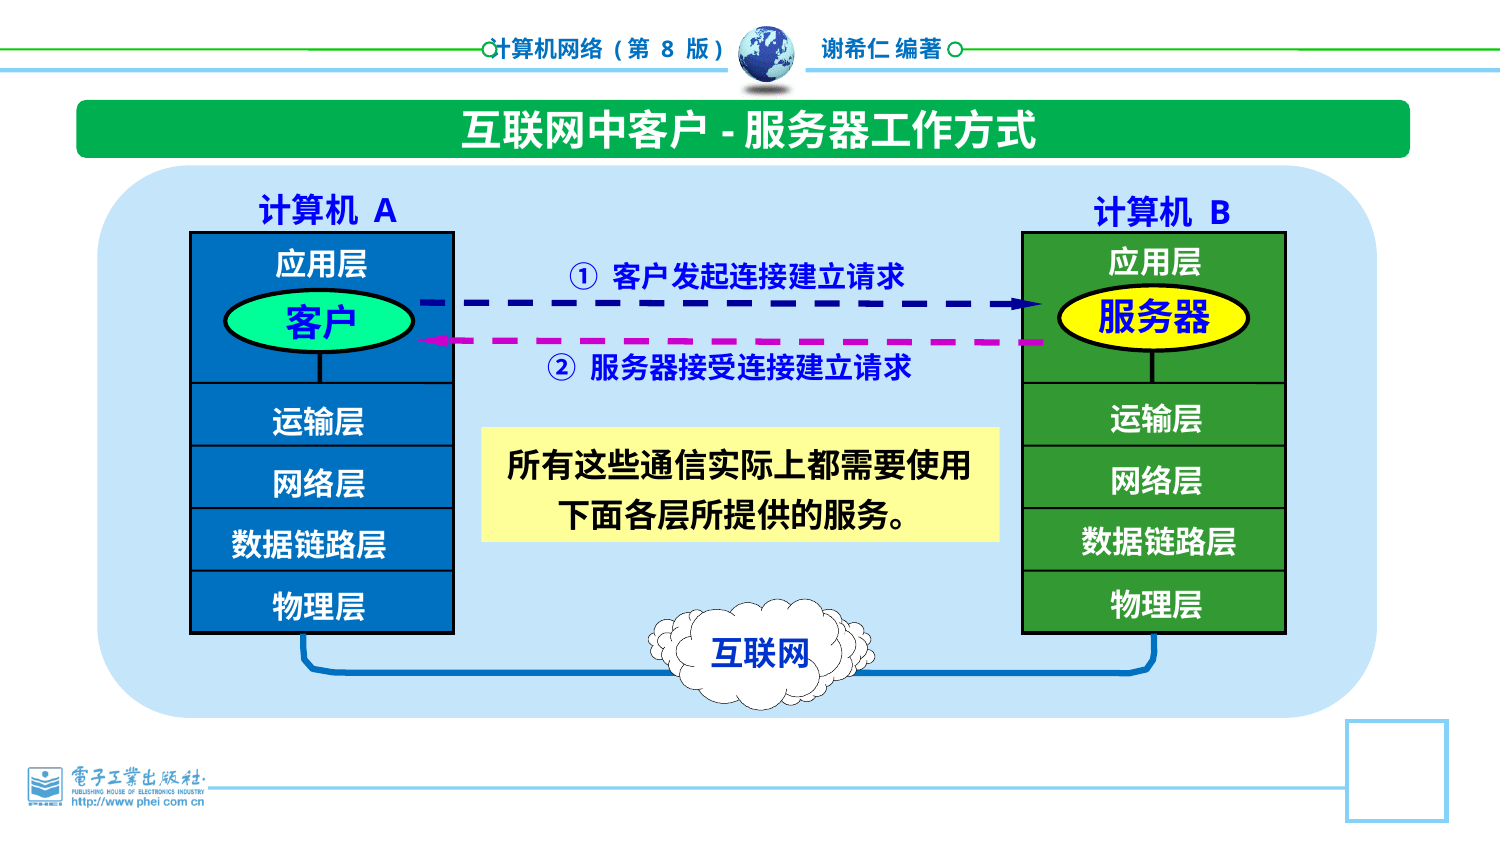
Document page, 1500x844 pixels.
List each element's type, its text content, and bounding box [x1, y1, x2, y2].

list 互联网中客户-服务器工作方式 [204, 99, 1293, 158]
text_box 计算机 A [244, 182, 412, 231]
picture [736, 24, 796, 99]
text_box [644, 596, 878, 715]
text_box 所有这些通信实际上都需要使用下面各层所提供的服务。 [479, 425, 1002, 544]
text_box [1058, 285, 1249, 351]
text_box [416, 340, 1044, 389]
text_box [95, 163, 1380, 720]
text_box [190, 232, 454, 634]
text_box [1022, 232, 1287, 634]
text_box 计算机 B [1078, 183, 1246, 231]
text_box [882, 633, 1155, 674]
text_box [303, 633, 639, 673]
picture [23, 764, 208, 809]
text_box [224, 289, 414, 353]
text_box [419, 250, 1043, 305]
